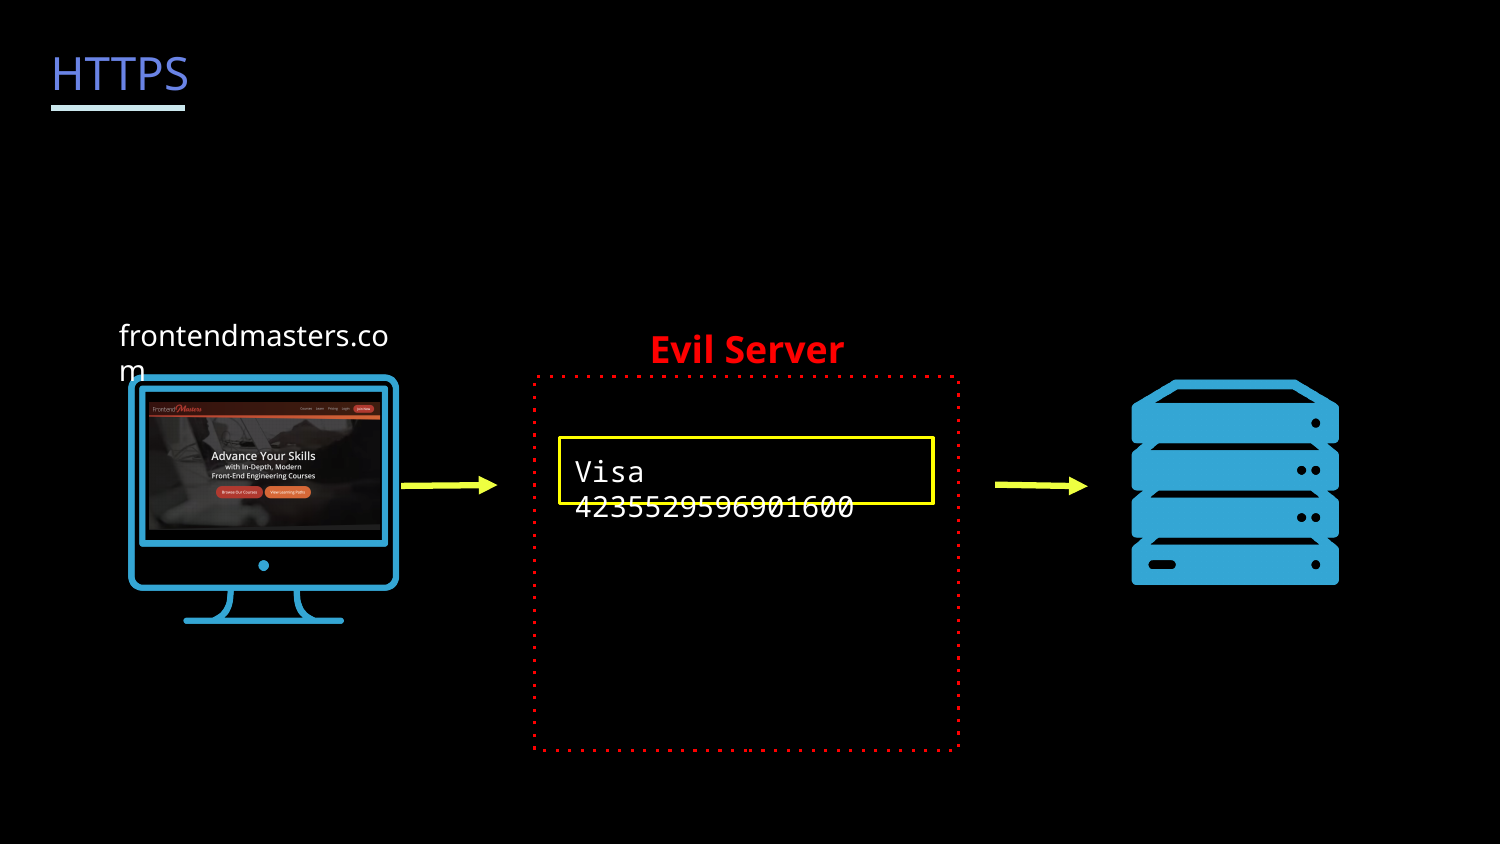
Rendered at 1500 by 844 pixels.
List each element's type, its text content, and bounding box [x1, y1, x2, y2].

text_box [534, 376, 959, 751]
text_box Evil Server [634, 311, 884, 353]
subtitle HTTPS [35, 21, 378, 101]
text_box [58, 283, 469, 693]
picture [1021, 267, 1447, 693]
